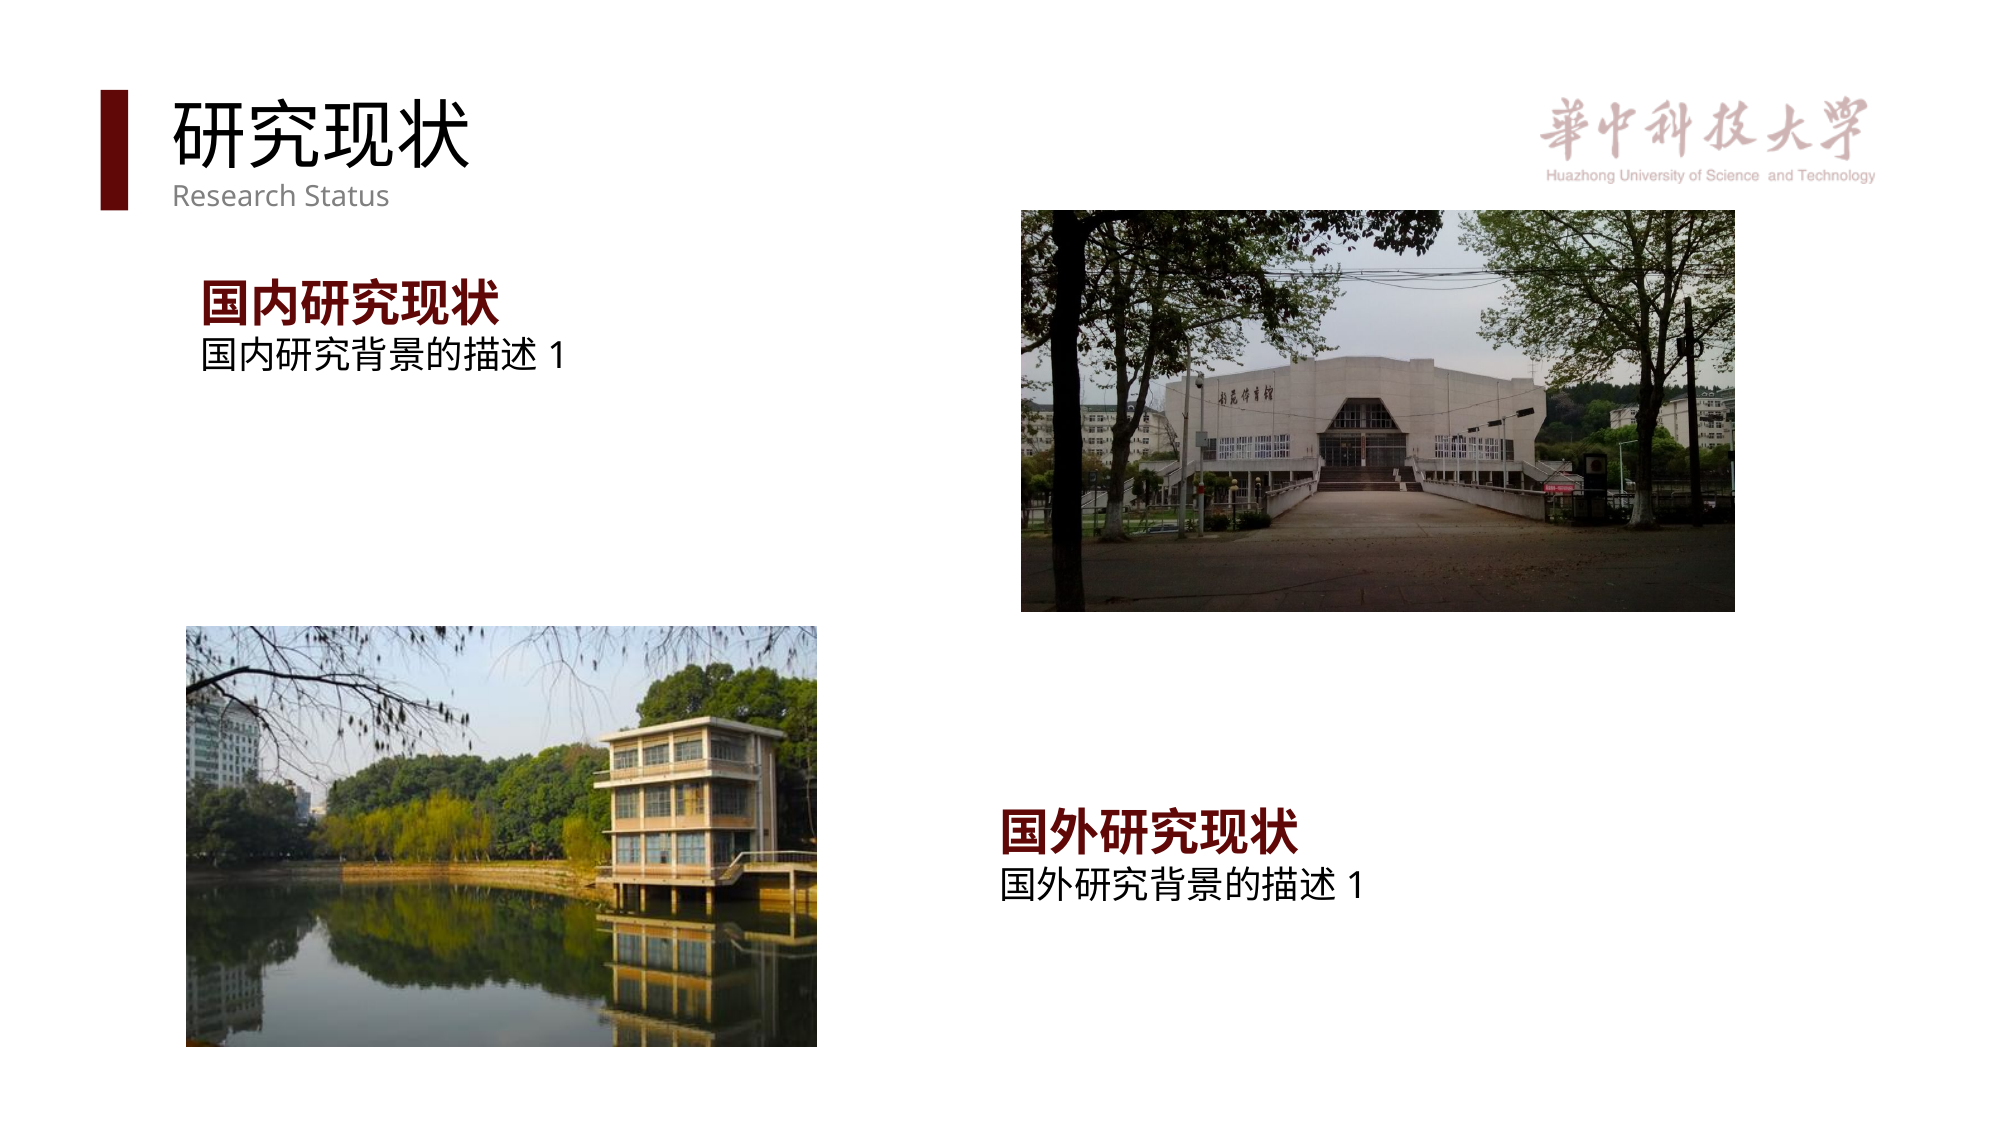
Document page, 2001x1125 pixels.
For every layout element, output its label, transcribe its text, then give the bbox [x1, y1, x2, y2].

text_box 研究现状 Research Status [157, 80, 541, 220]
picture [1021, 210, 1735, 612]
text_box 论文答辩 [153, 78, 541, 174]
text_box 国内研究现状 国内研究背景的描述1 [186, 263, 924, 384]
text_box [100, 89, 129, 211]
text_box [1539, 81, 1876, 185]
text_box 国外研究现状 国外研究背景的描述1 [984, 793, 1722, 913]
picture [186, 626, 817, 1047]
